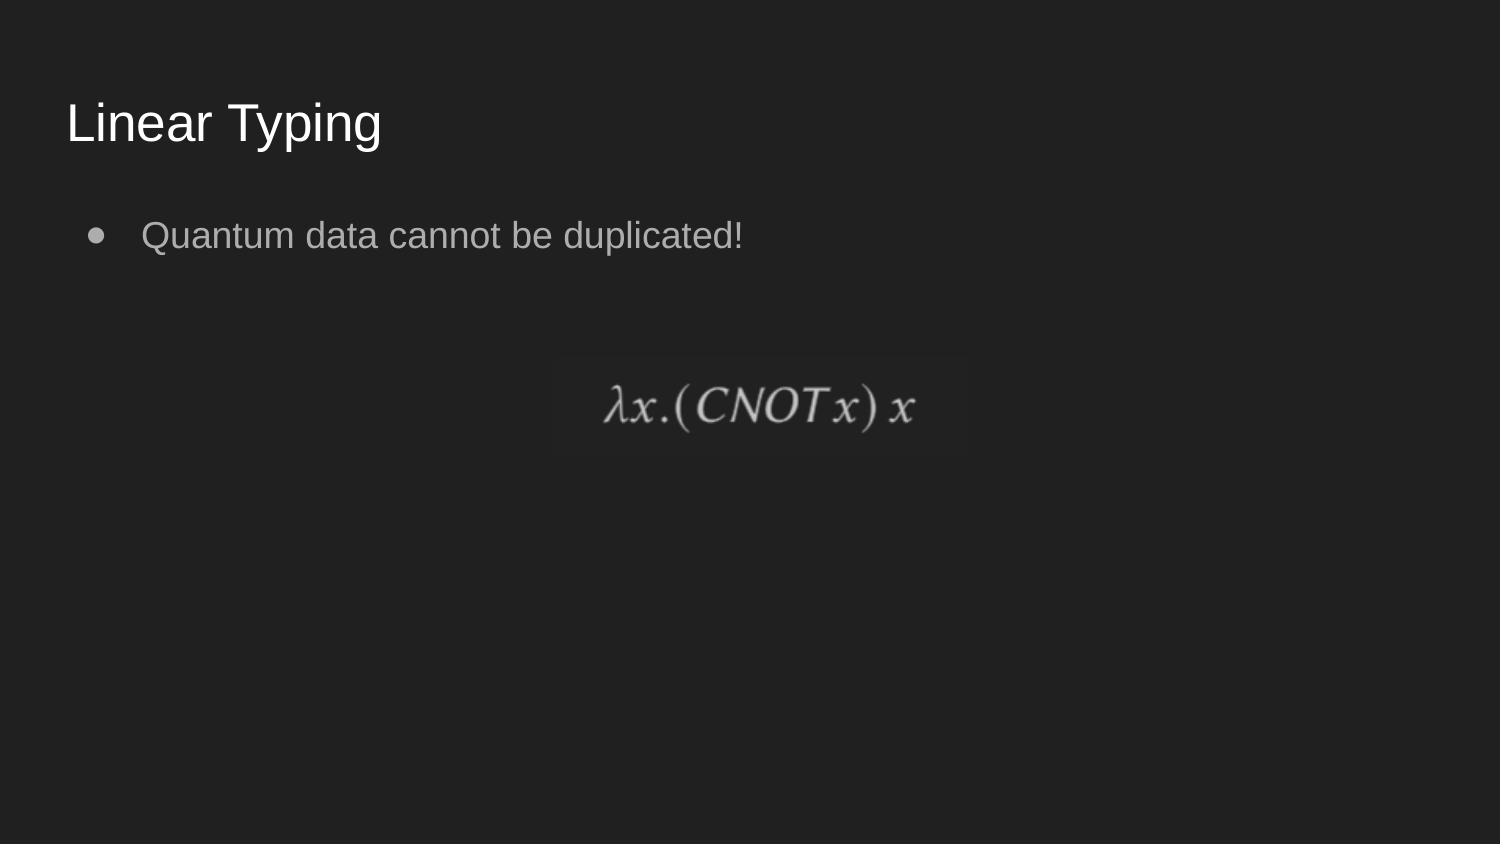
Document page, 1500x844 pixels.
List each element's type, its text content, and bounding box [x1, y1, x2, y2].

picture [552, 357, 968, 457]
list Quantum data cannot be duplicated! [51, 189, 1449, 750]
title Linear Typing [51, 72, 1449, 167]
